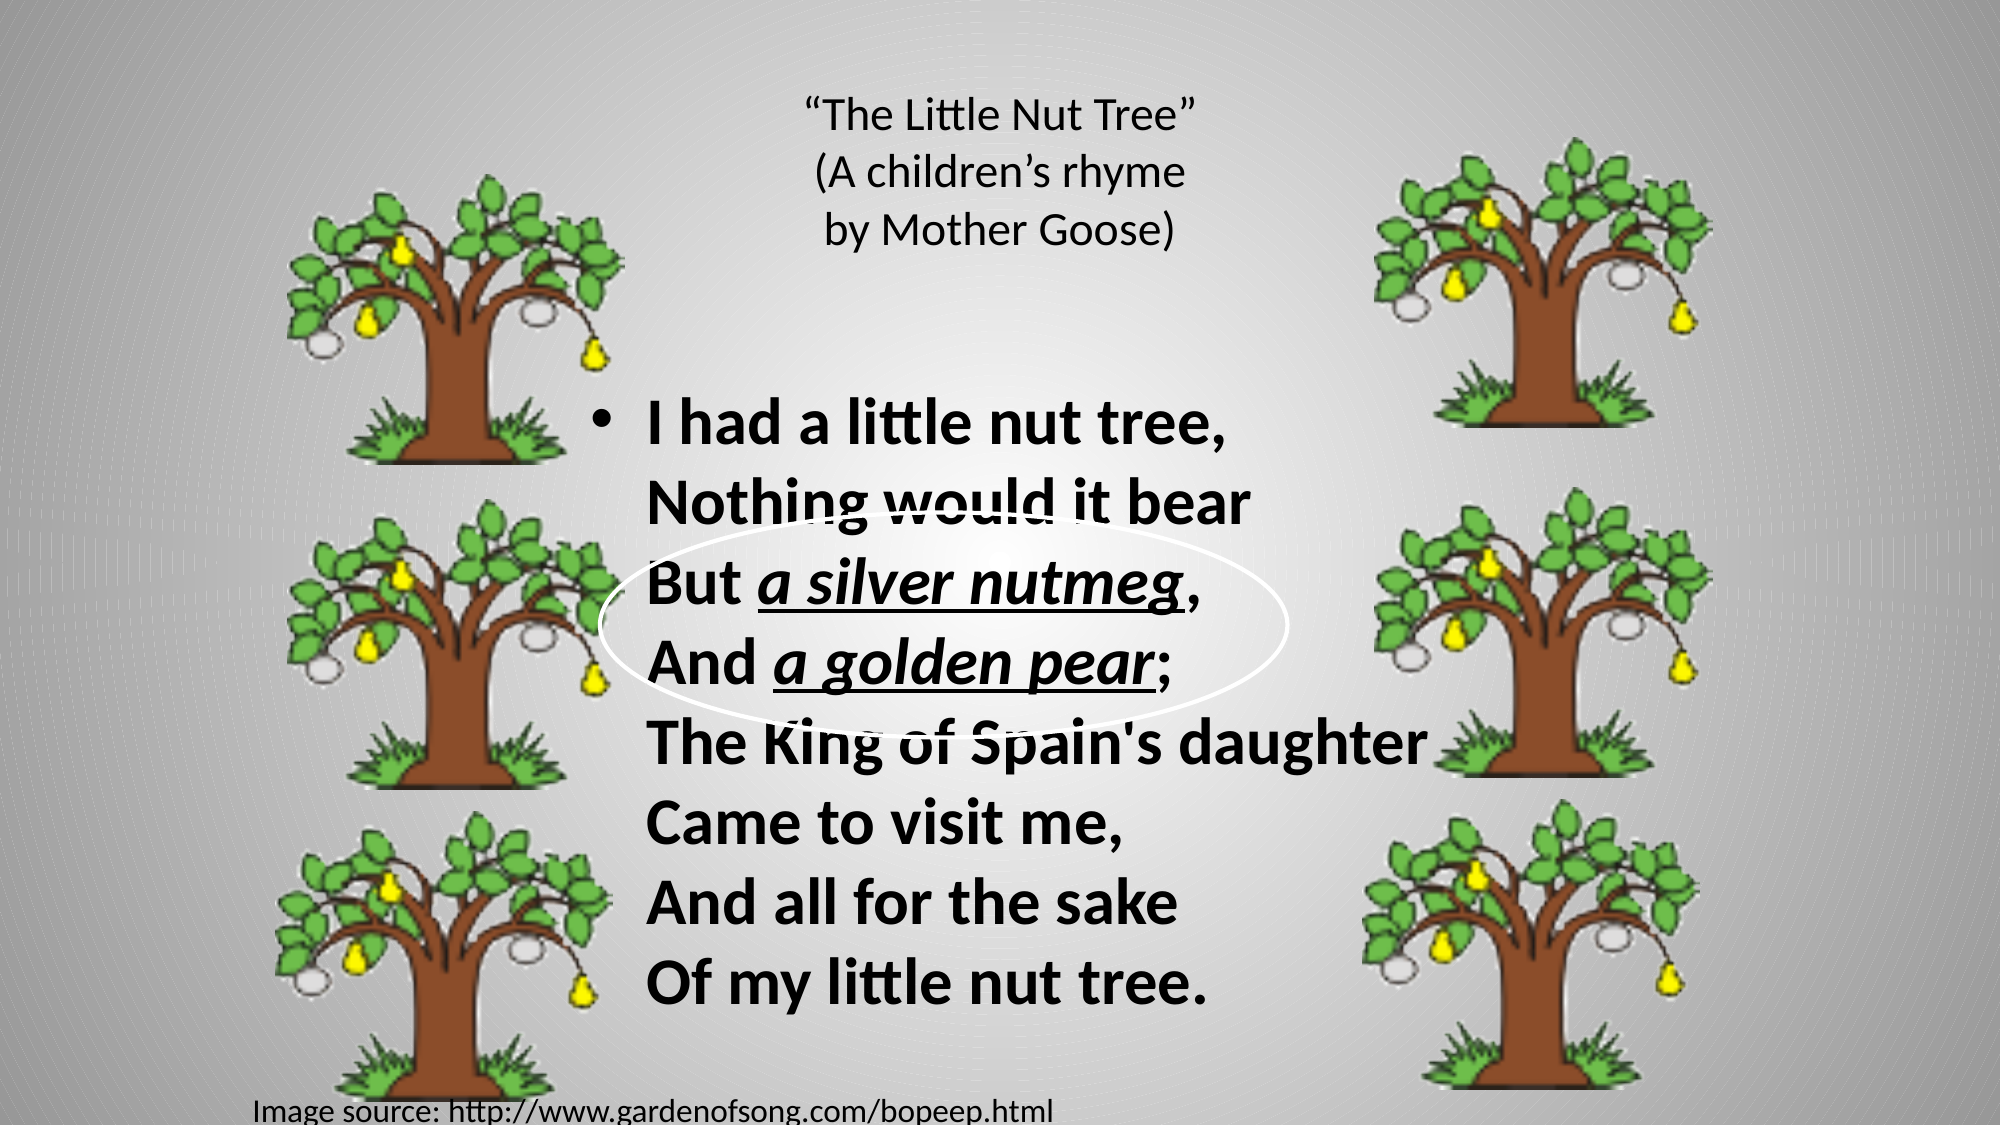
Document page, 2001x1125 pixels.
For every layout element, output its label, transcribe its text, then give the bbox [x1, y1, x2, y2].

picture [1374, 487, 1713, 778]
picture [1362, 799, 1701, 1091]
text_box Image source: http://www.gardenofsong.com/bopeep.html [237, 1081, 1100, 1125]
title “The Little Nut Tree” (A children’s rhyme by Mother Goose) [324, 75, 1675, 263]
picture [287, 174, 626, 465]
picture [287, 499, 626, 791]
picture [1374, 137, 1713, 428]
picture [274, 811, 613, 1102]
list I had a little nut tree, Nothing would it bear But a silver nutmeg, And a golden pear; The King of Spain's daughter Came to visit me, And all for the sake Of my little nut tree. [575, 370, 1675, 1113]
text_box [629, 510, 1290, 740]
